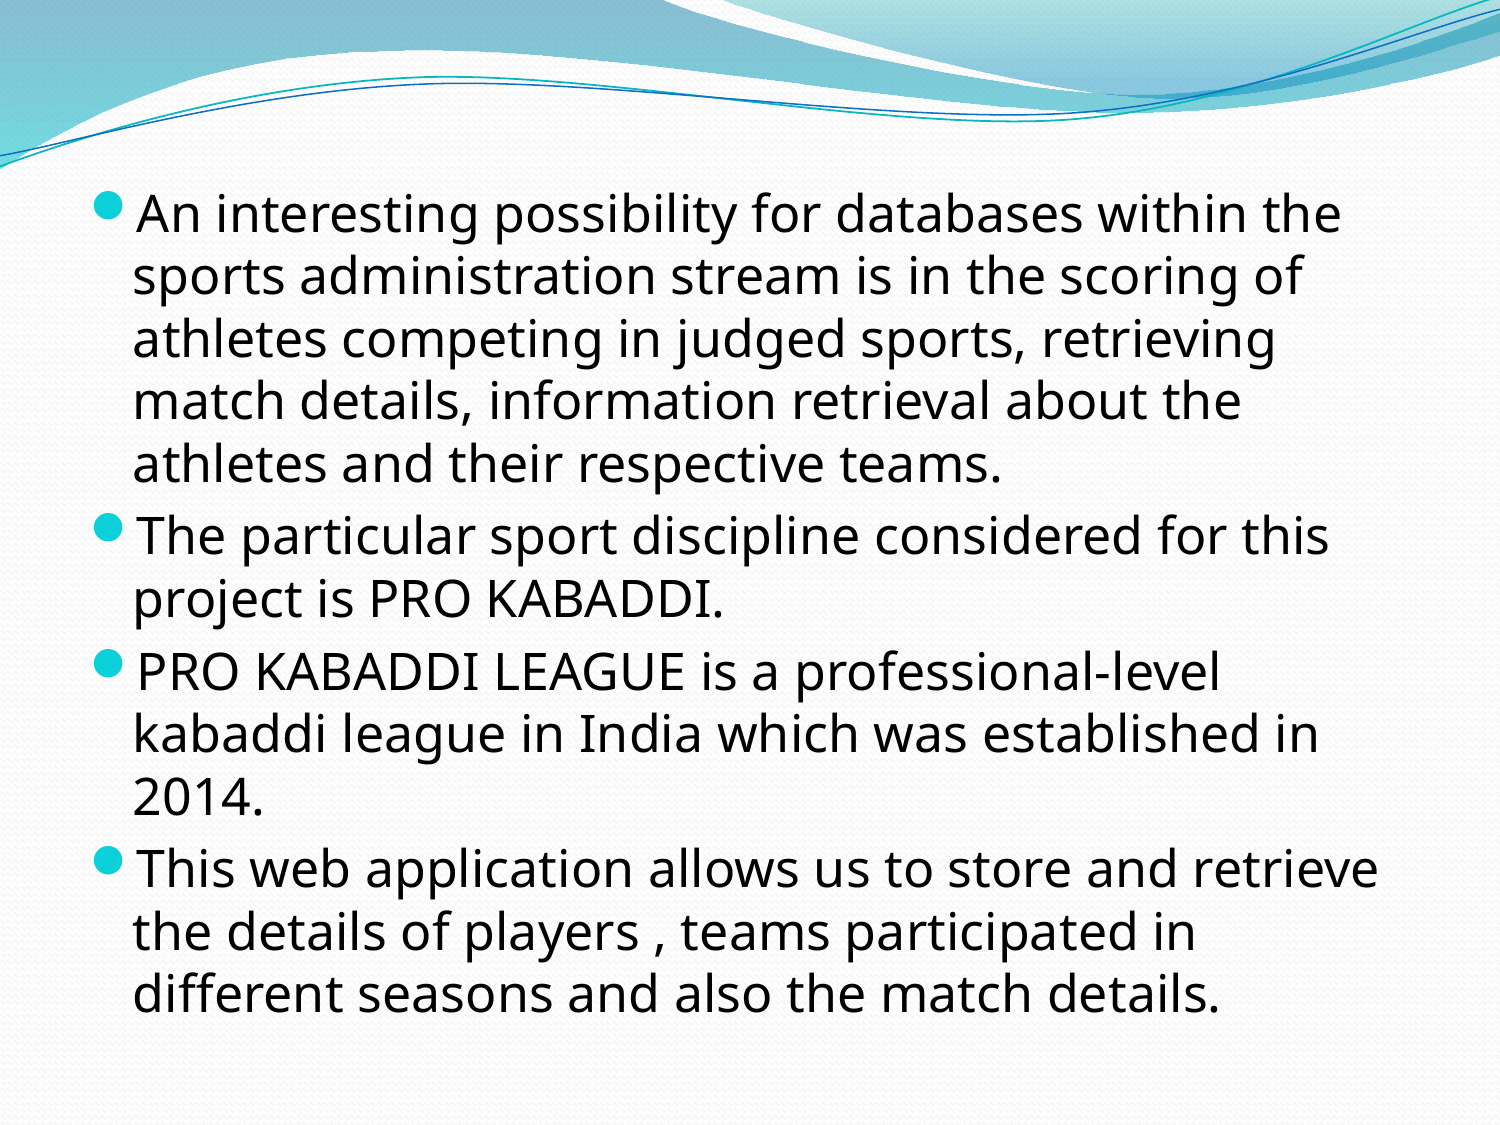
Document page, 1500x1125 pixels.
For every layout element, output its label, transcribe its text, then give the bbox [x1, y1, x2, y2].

list An interesting possibility for databases within the sports administration stream is in the scoring of athletes competing in judged sports, retrieving match details, information retrieval about the athletes and their respective teams. The particular sport discipline considered for this project is PRO KABADDI. PRO KABADDI LEAGUE is a professional-level kabaddi league in India which was established in 2014. This web application allows us to store and retrieve the details of players , teams participated in different seasons and also the match details. [75, 172, 1425, 1038]
